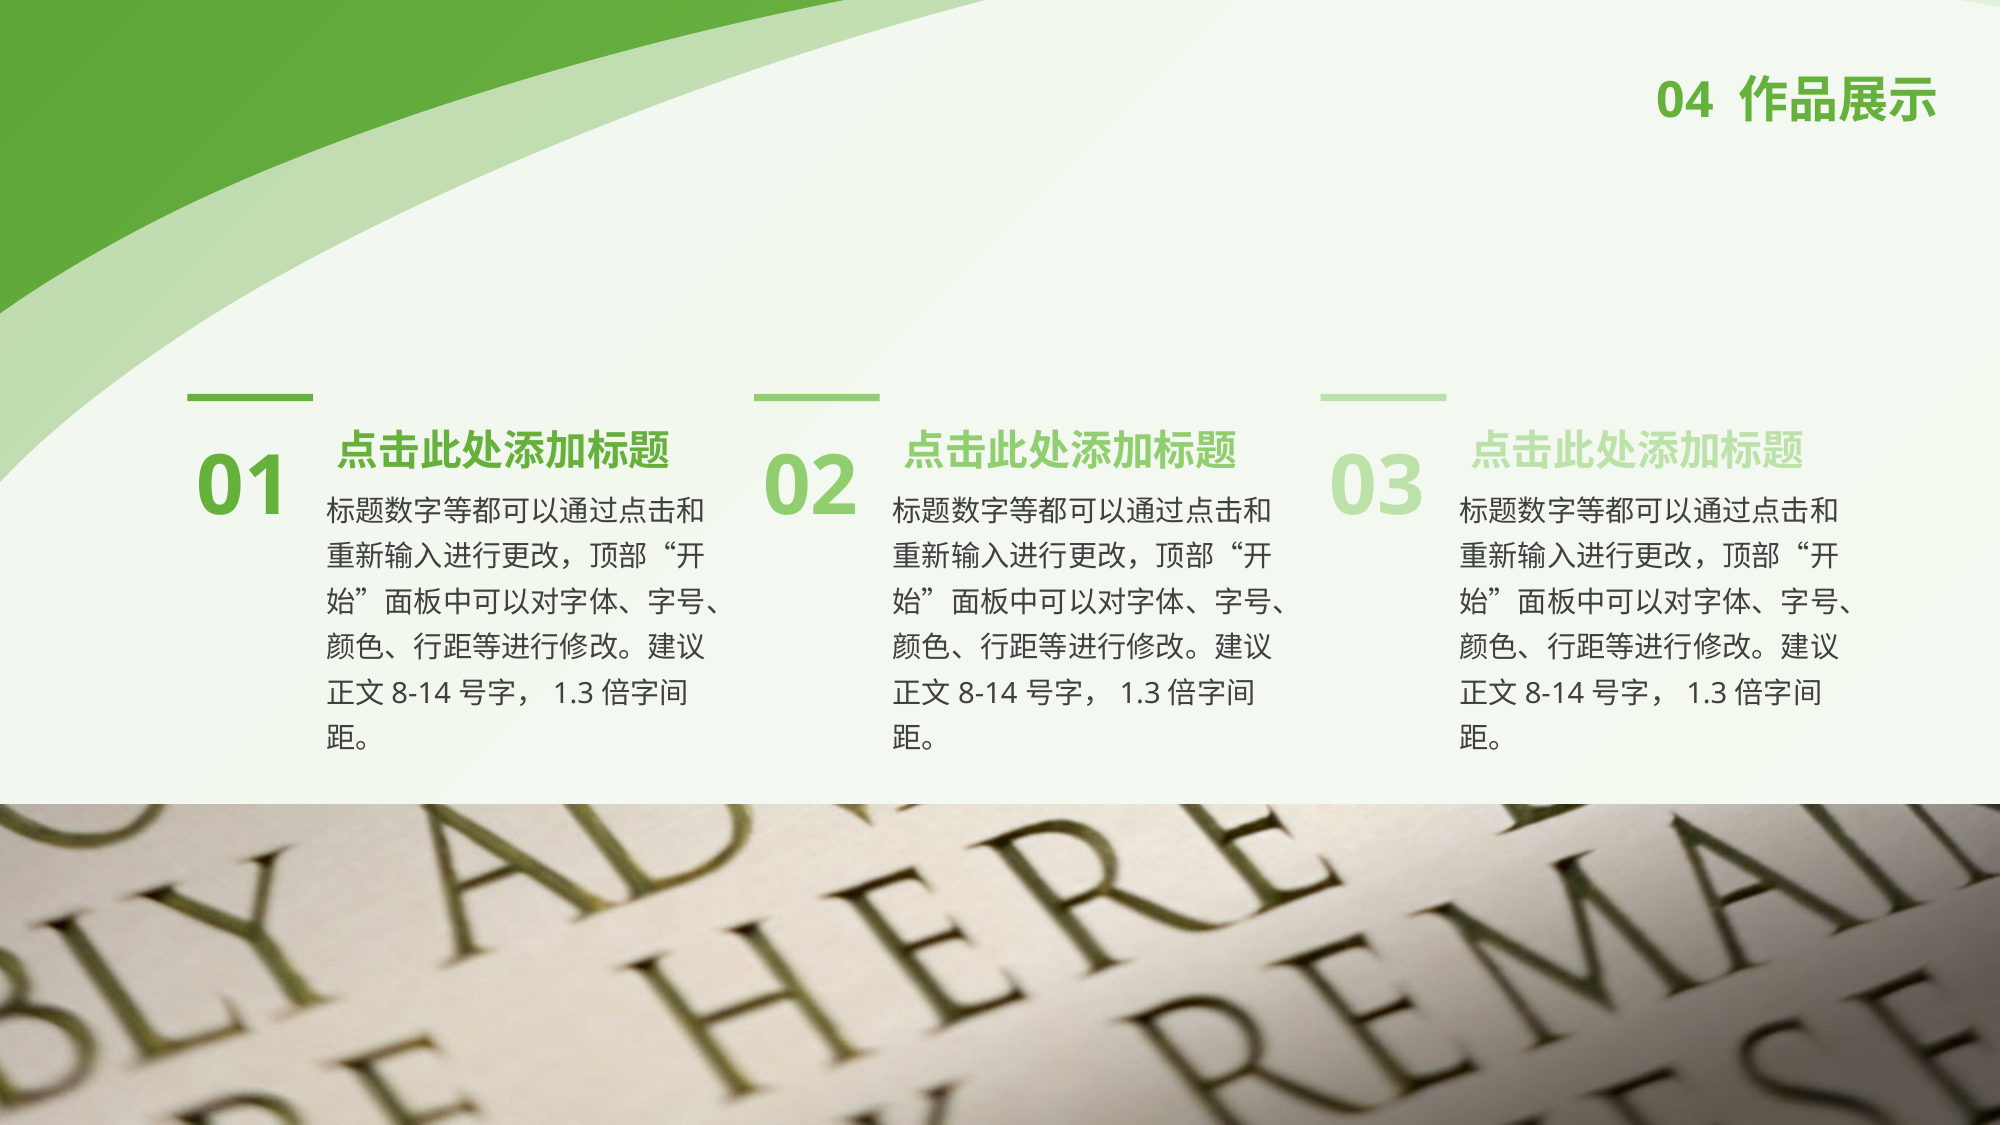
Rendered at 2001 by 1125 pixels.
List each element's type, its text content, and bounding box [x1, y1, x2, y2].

text_box 标题数字等都可以通过点击和重新输入进行更改，顶部“开始”面板中可以对字体、字号、颜色、行距等进行修改。建议正文8-14号字，1.3倍字间距。 [311, 474, 725, 762]
text_box 01 [181, 393, 307, 539]
picture [0, 804, 2000, 1125]
list 04 作品展示 [1083, 41, 1955, 162]
text_box 点击此处添加标题 [1455, 401, 1820, 481]
text_box 标题数字等都可以通过点击和重新输入进行更改，顶部“开始”面板中可以对字体、字号、颜色、行距等进行修改。建议正文8-14号字，1.3倍字间距。 [1444, 474, 1858, 762]
text_box 点击此处添加标题 [888, 401, 1253, 481]
text_box [1441, 393, 1447, 402]
text_box 02 [748, 393, 874, 539]
text_box [307, 393, 314, 402]
text_box [874, 393, 881, 402]
text_box 点击此处添加标题 [321, 401, 686, 481]
text_box 03 [1315, 393, 1441, 539]
text_box 标题数字等都可以通过点击和重新输入进行更改，顶部“开始”面板中可以对字体、字号、颜色、行距等进行修改。建议正文8-14号字，1.3倍字间距。 [877, 474, 1291, 762]
